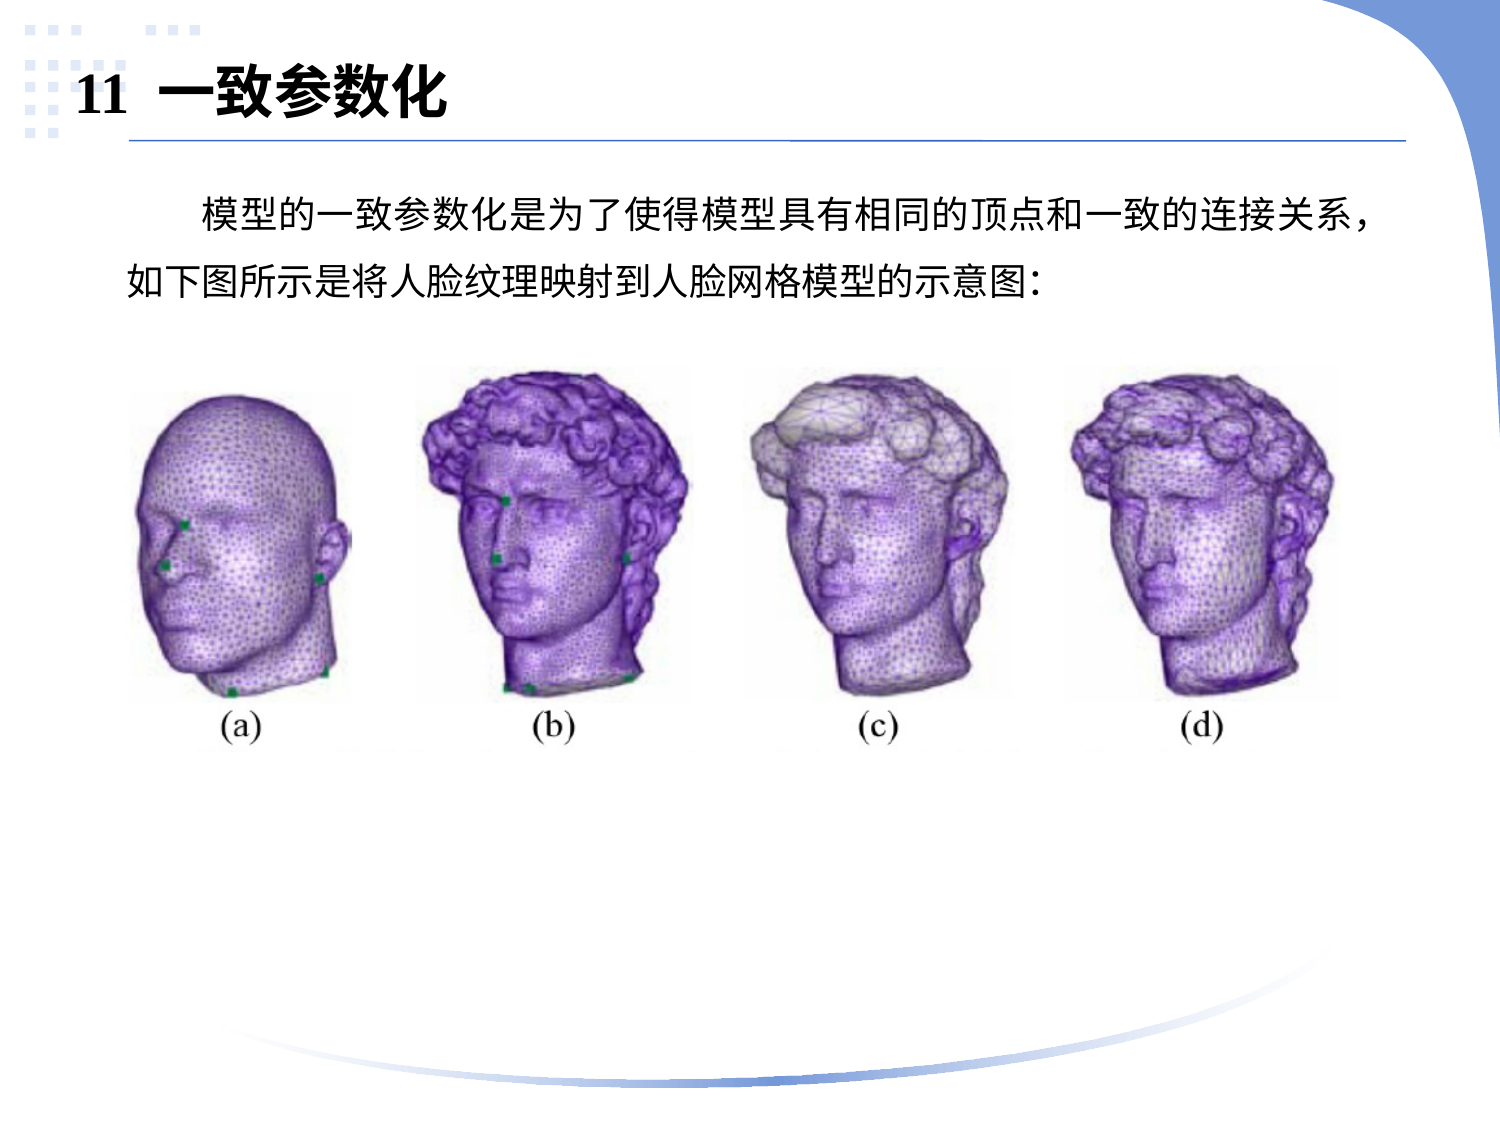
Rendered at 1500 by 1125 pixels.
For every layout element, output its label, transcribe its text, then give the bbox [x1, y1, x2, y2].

text_box 11 一致参数化 [59, 40, 1500, 141]
picture [111, 361, 1353, 752]
text_box 模型的一致参数化是为了使得模型具有相同的顶点和一致的连接关系，如下图所示是将人脸纹理映射到人脸网格模型的示意图： [112, 160, 1407, 311]
